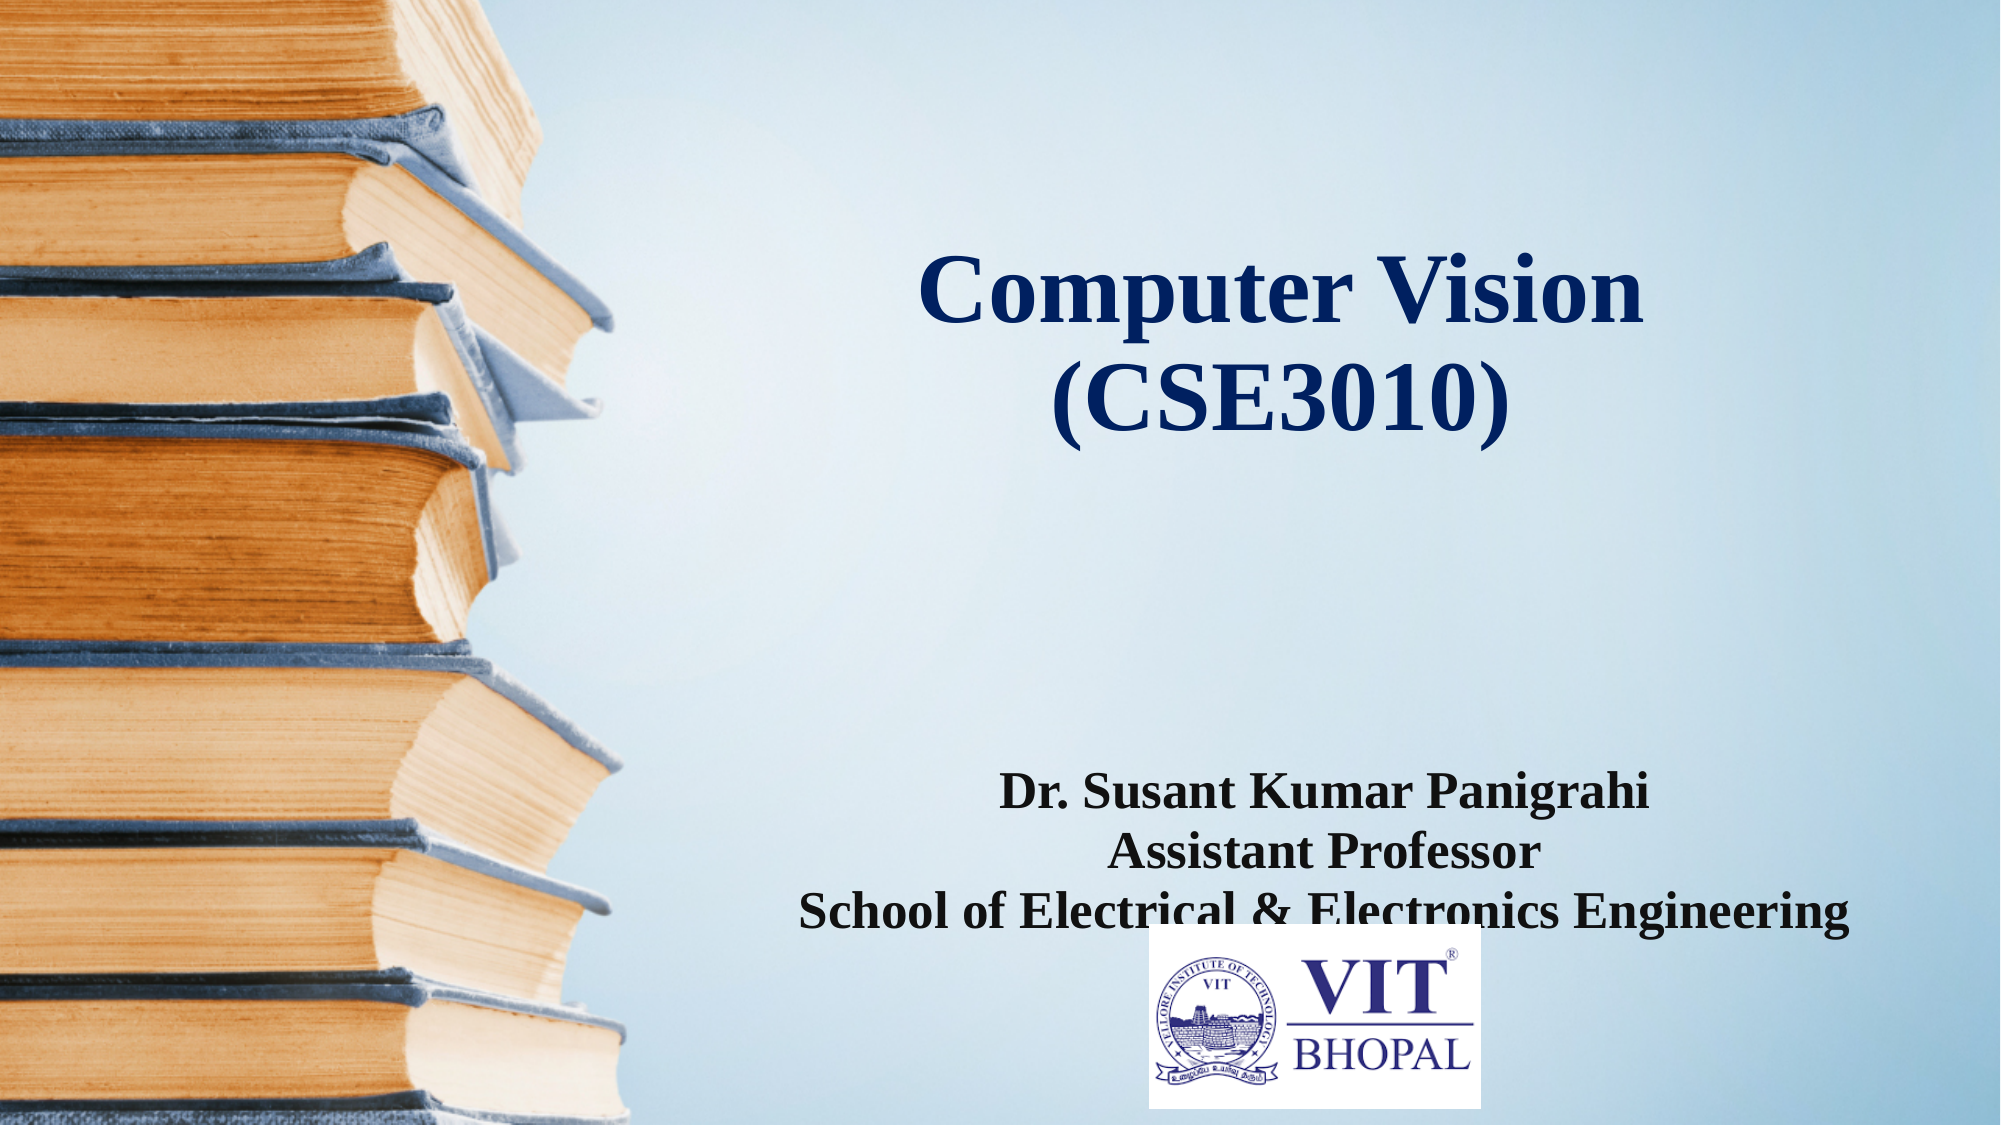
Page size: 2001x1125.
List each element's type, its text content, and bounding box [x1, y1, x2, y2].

subtitle Dr. Susant Kumar Panigrahi Assistant Professor School of Electrical & Electronics Engineering [750, 750, 1900, 955]
picture [0, 0, 2001, 1125]
title Computer Vision (CSE3010) [637, 212, 1925, 462]
